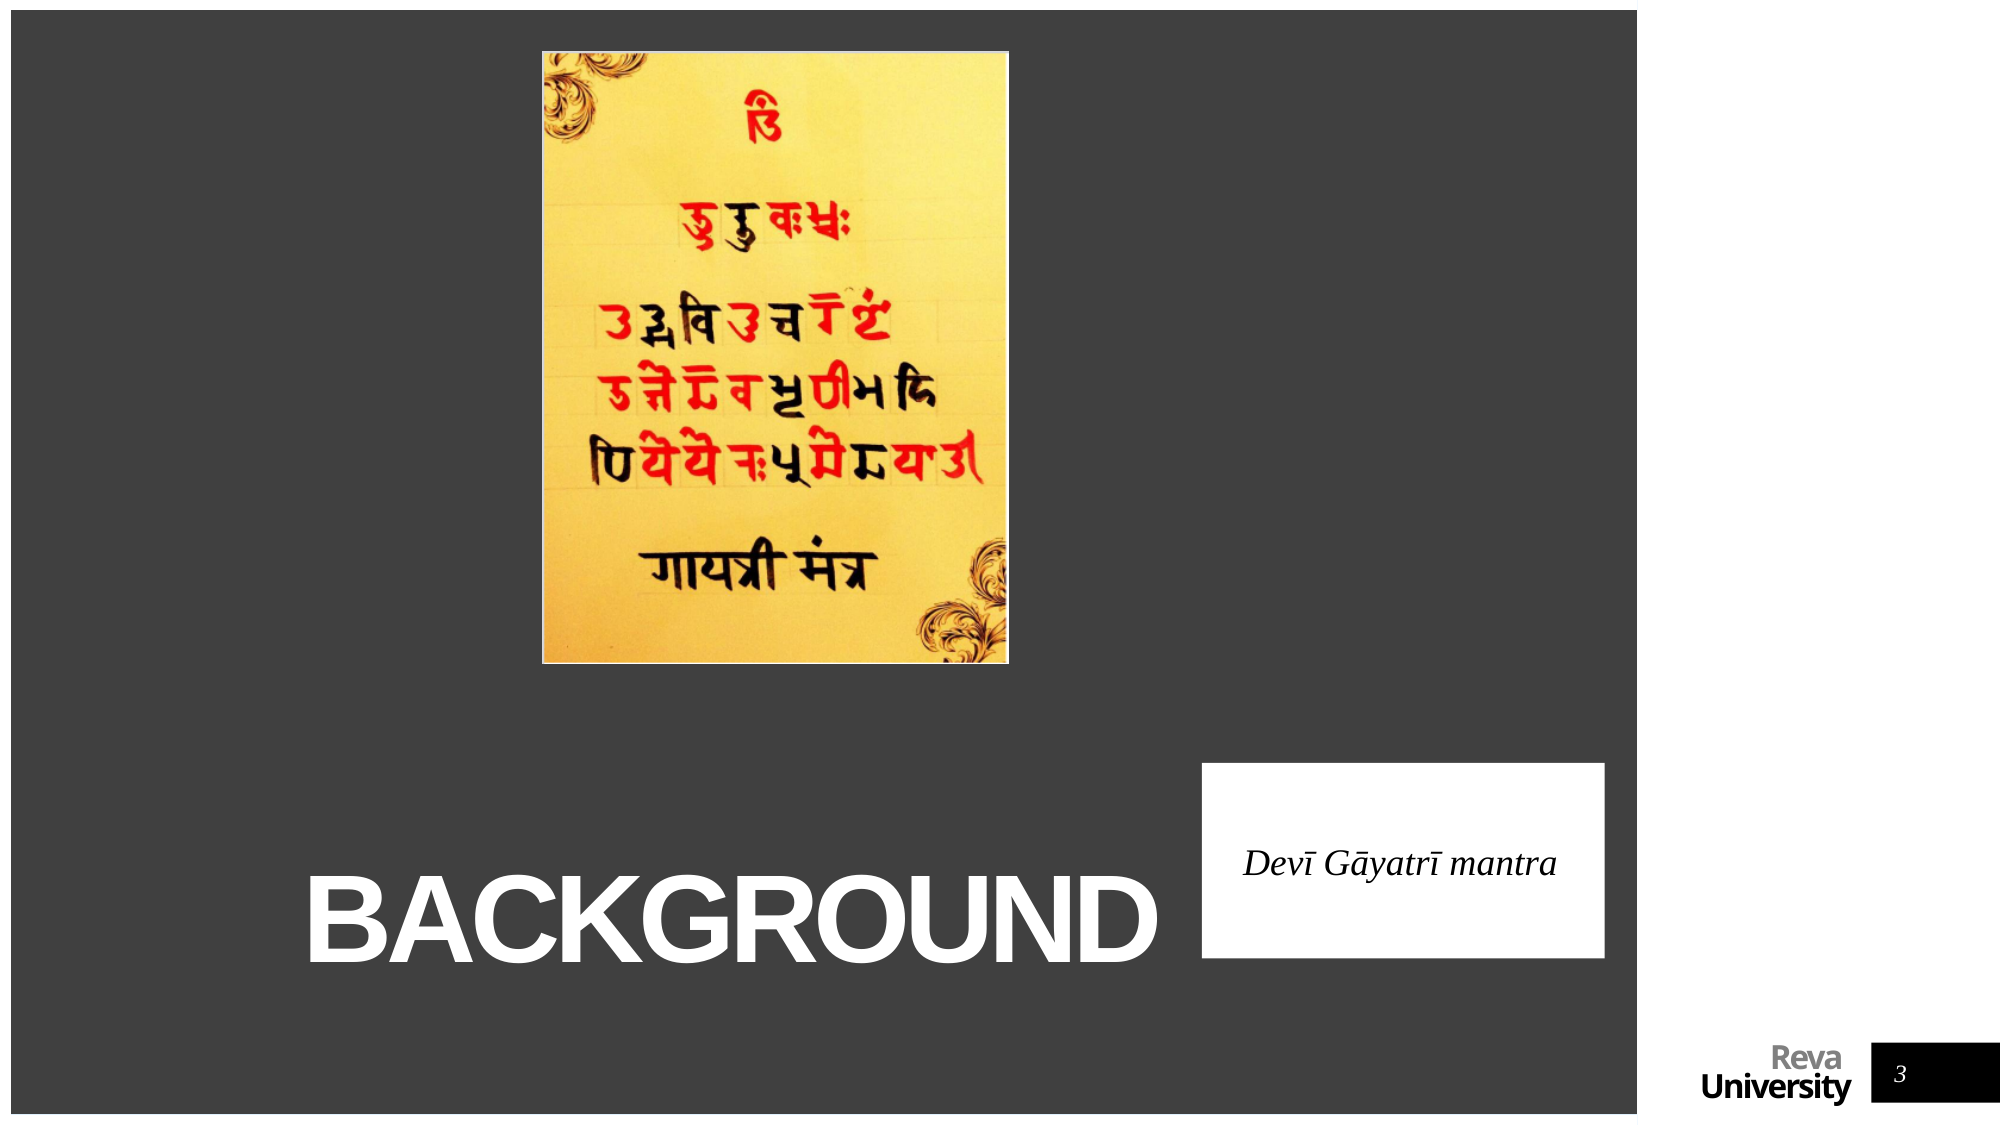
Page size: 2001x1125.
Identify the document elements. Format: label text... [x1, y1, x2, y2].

picture [11, 10, 1638, 1114]
slide_number 3 [1877, 1050, 1924, 1096]
